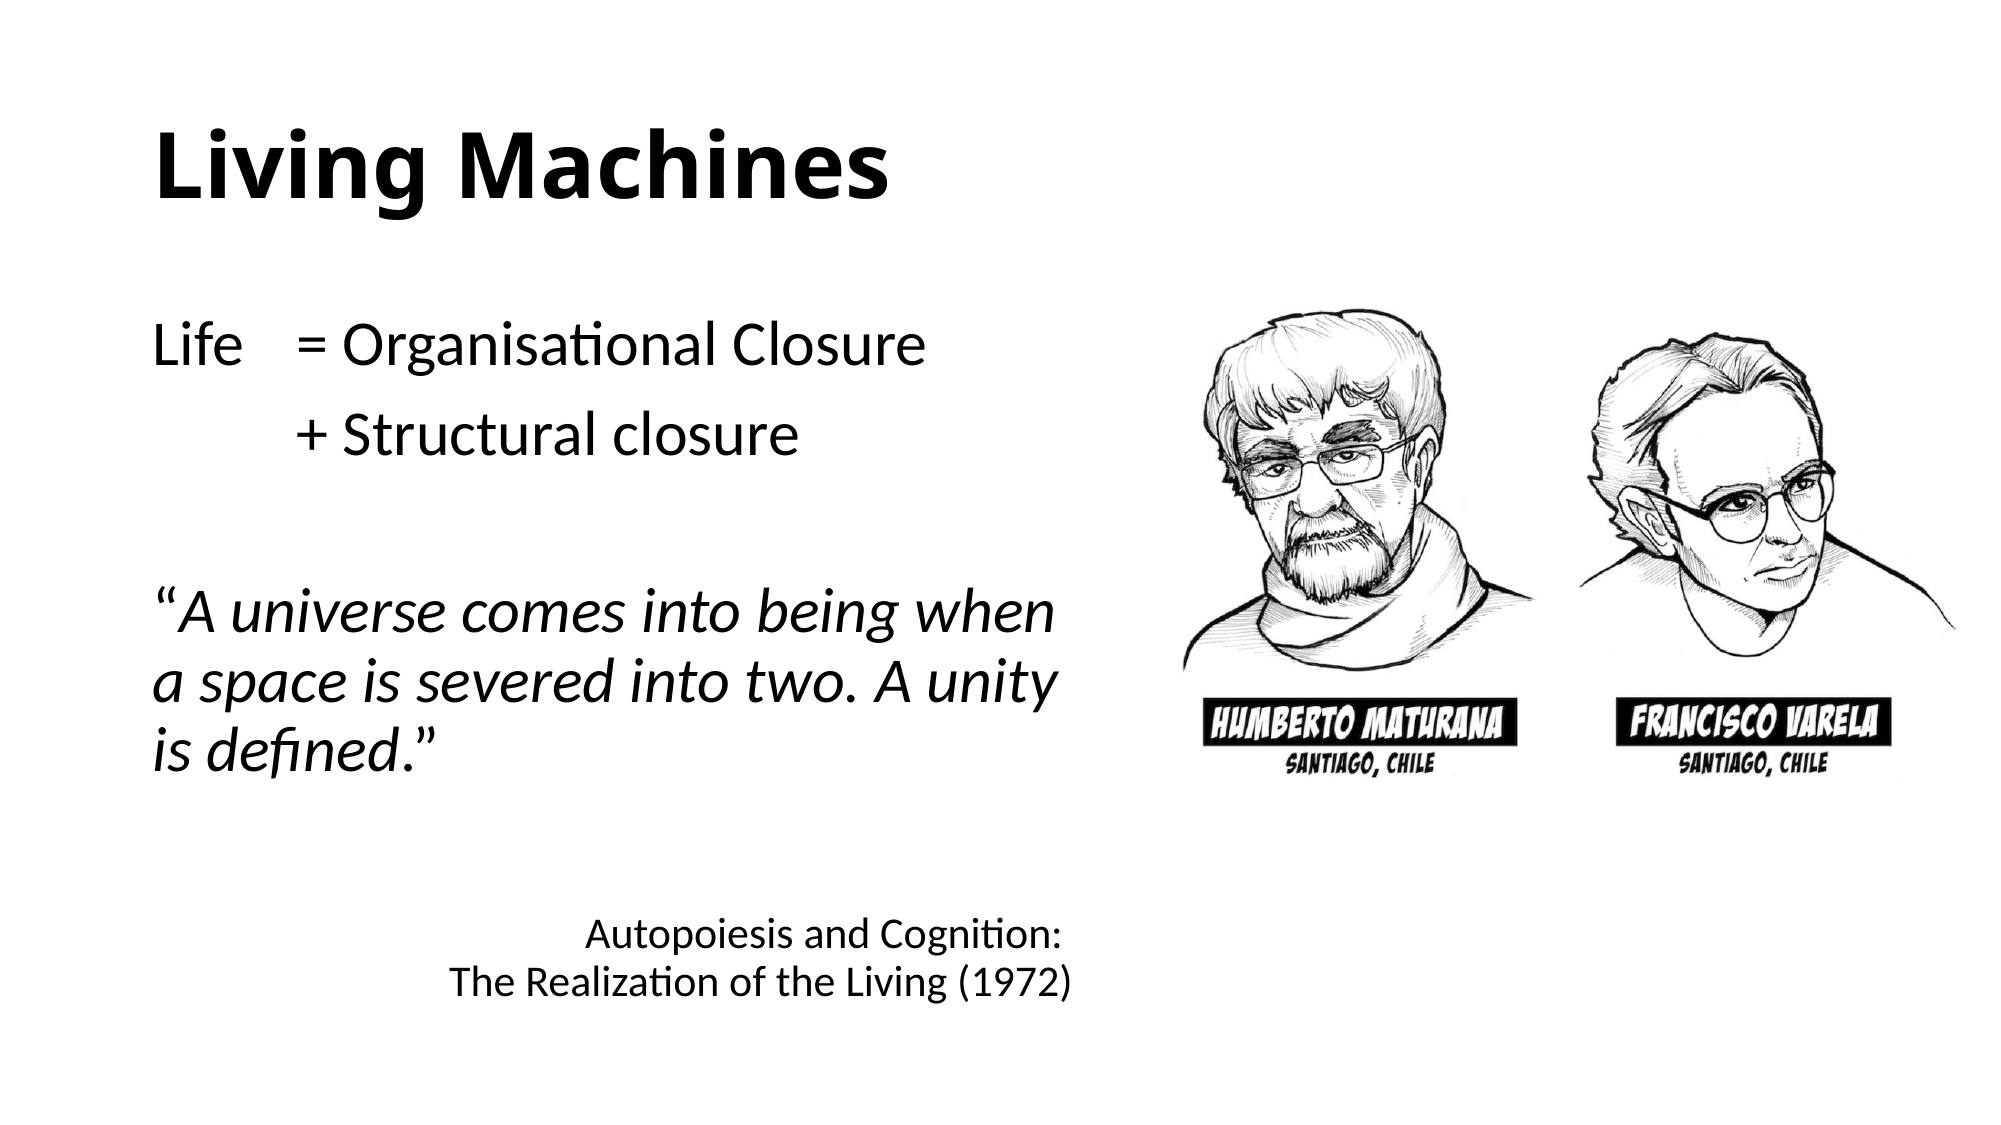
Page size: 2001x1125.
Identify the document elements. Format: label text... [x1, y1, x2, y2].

picture [1177, 302, 1960, 779]
title Living Machines [137, 59, 1863, 278]
list Life = Organisational Closure + Structural closure “A universe comes into being when a space is severed into two. A unity is defined.” Autopoiesis and Cognition: The Realization of the Living (1972) [137, 303, 1089, 1017]
